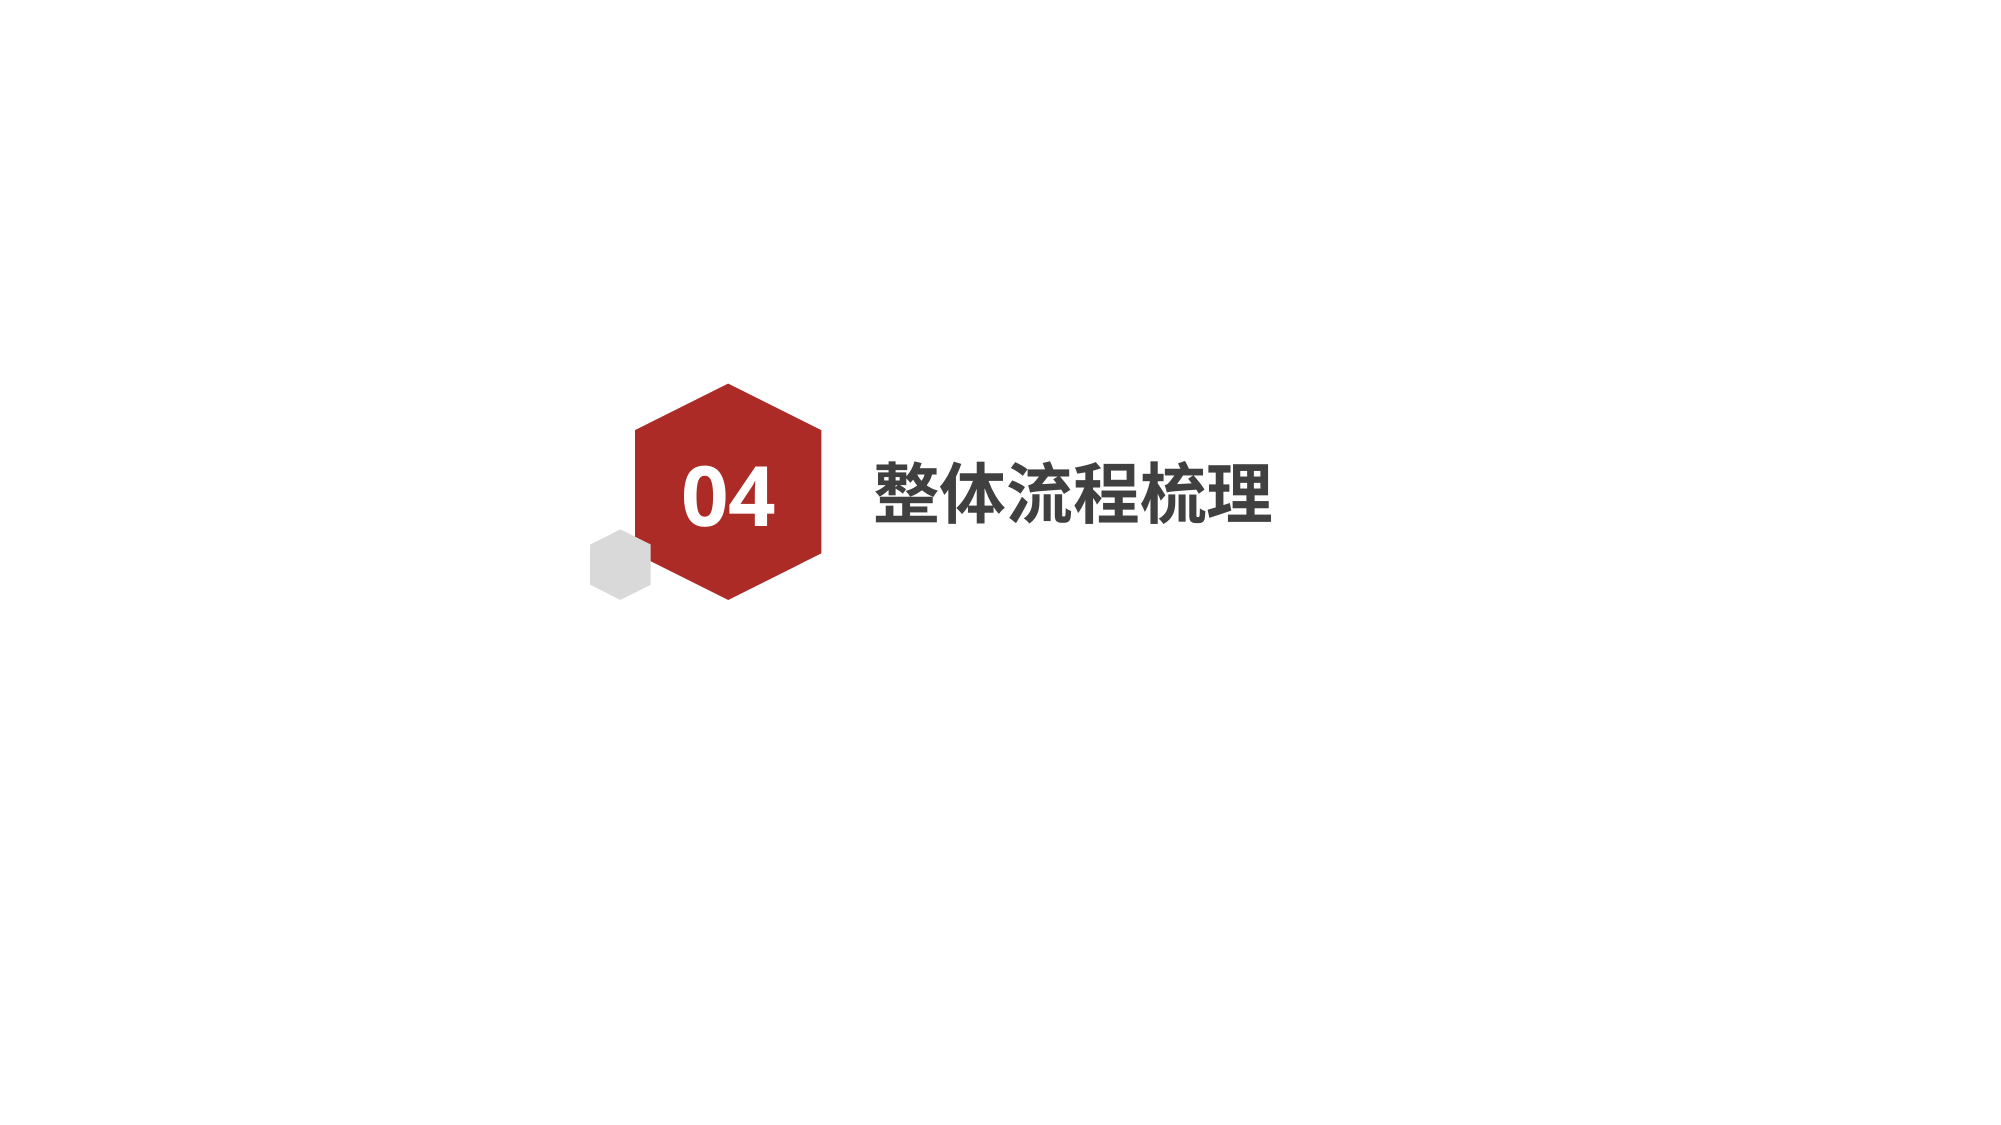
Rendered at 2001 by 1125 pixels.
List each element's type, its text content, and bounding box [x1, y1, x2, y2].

list 04 [636, 404, 822, 594]
title 整体流程梳理 [858, 453, 1950, 672]
